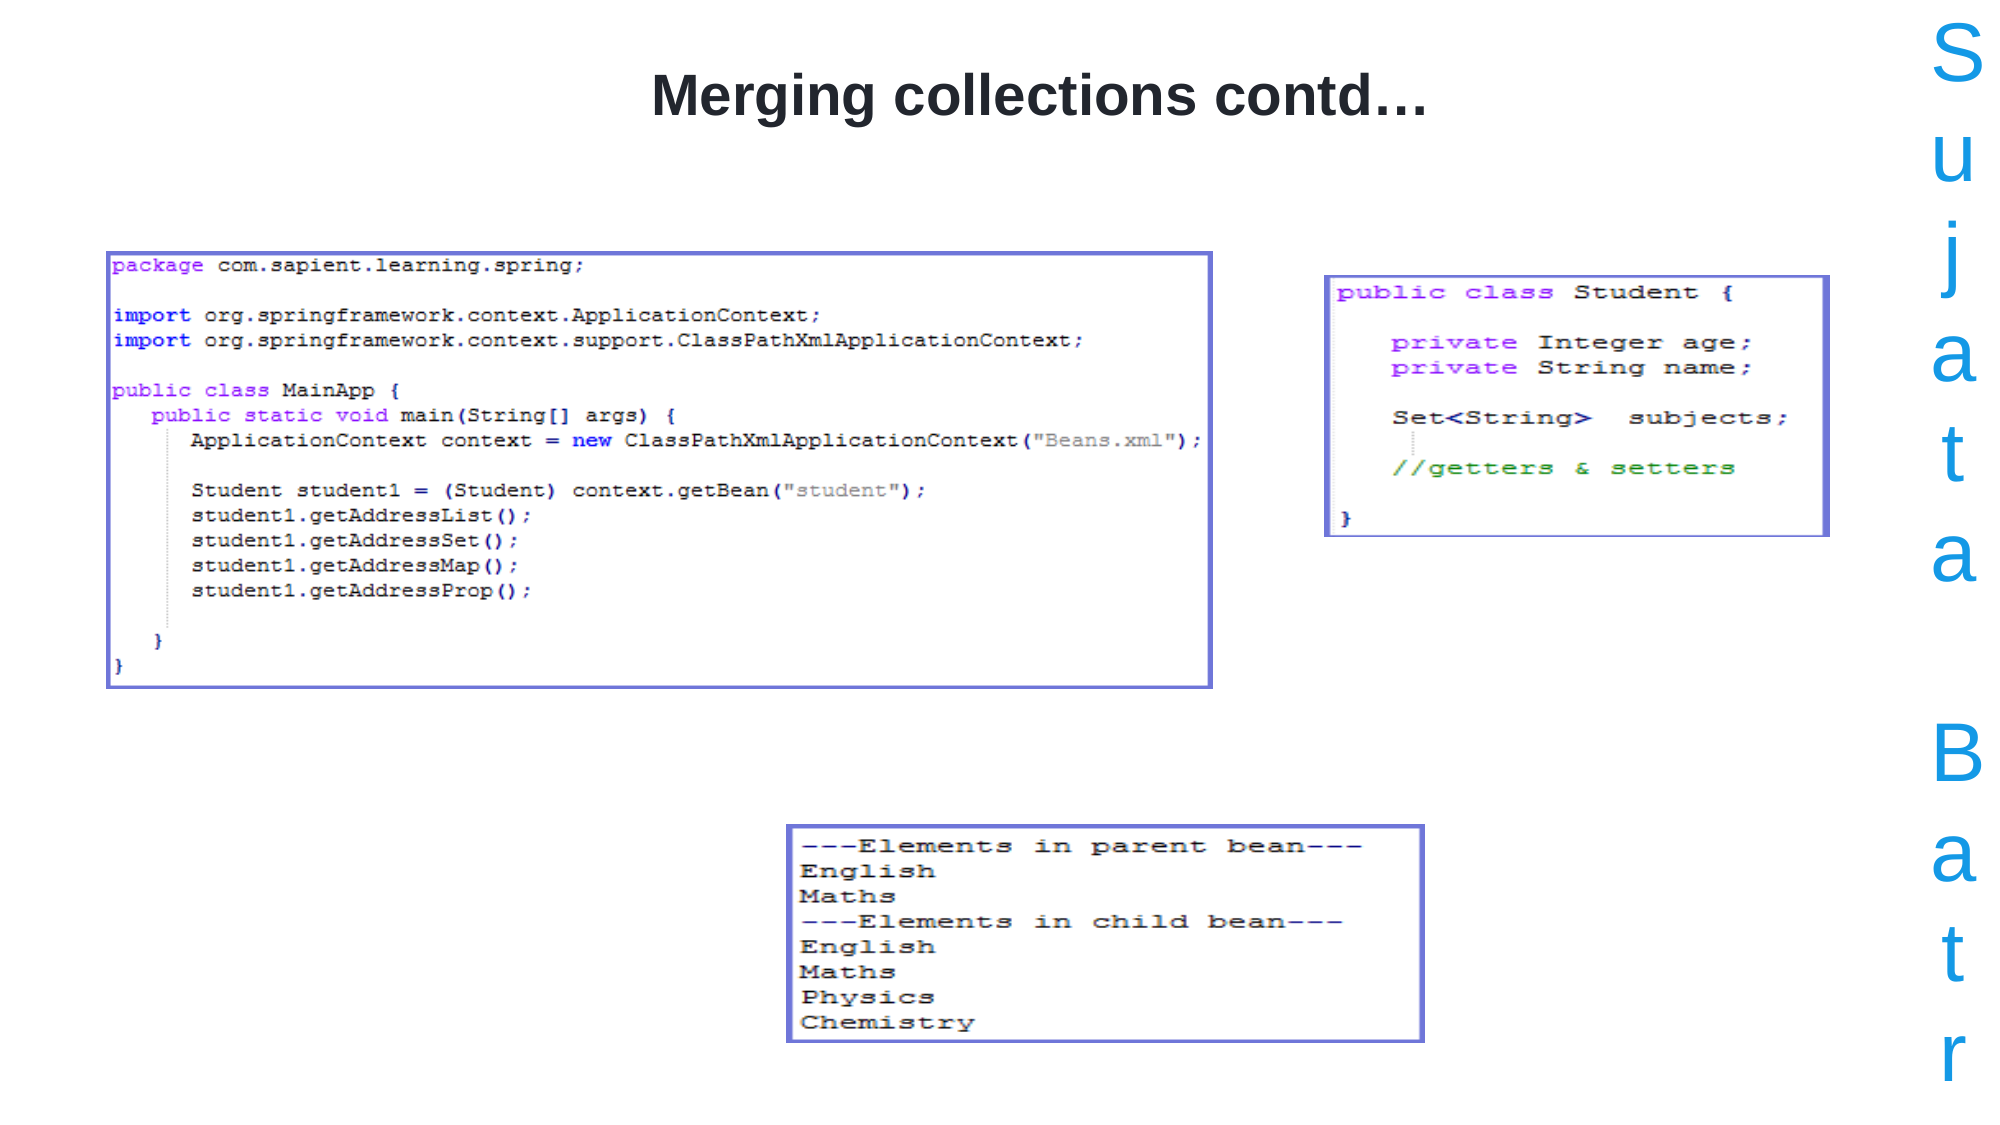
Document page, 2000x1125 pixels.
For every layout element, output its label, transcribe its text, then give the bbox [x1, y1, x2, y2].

title Merging collections contd… [116, 50, 1915, 163]
text_box Sujata Batra [1915, 0, 1991, 1125]
picture [106, 250, 1213, 689]
picture [786, 824, 1425, 1043]
picture [1324, 275, 1831, 537]
